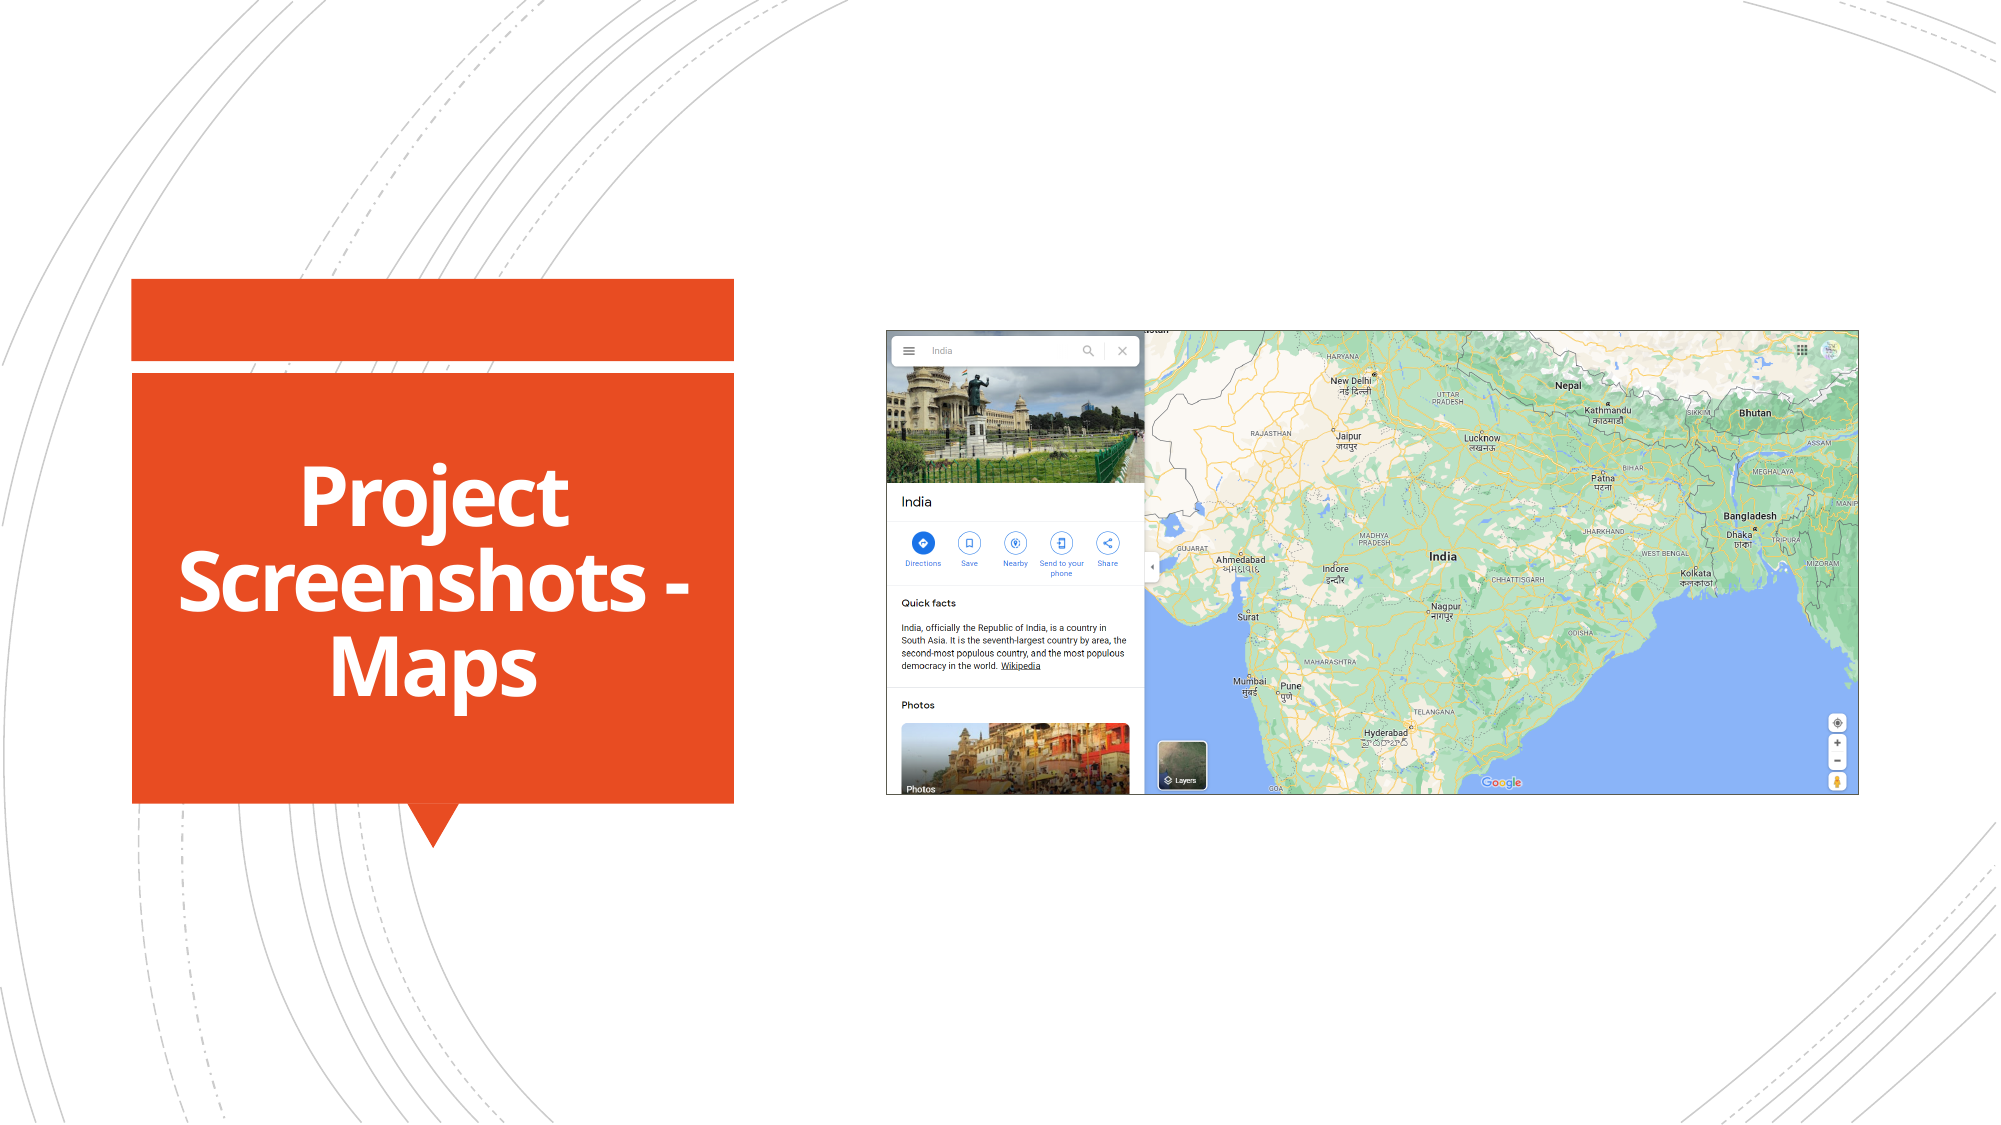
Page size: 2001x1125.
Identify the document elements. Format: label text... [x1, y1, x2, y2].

title Project Screenshots - Maps [145, 383, 721, 789]
picture [885, 330, 1859, 795]
